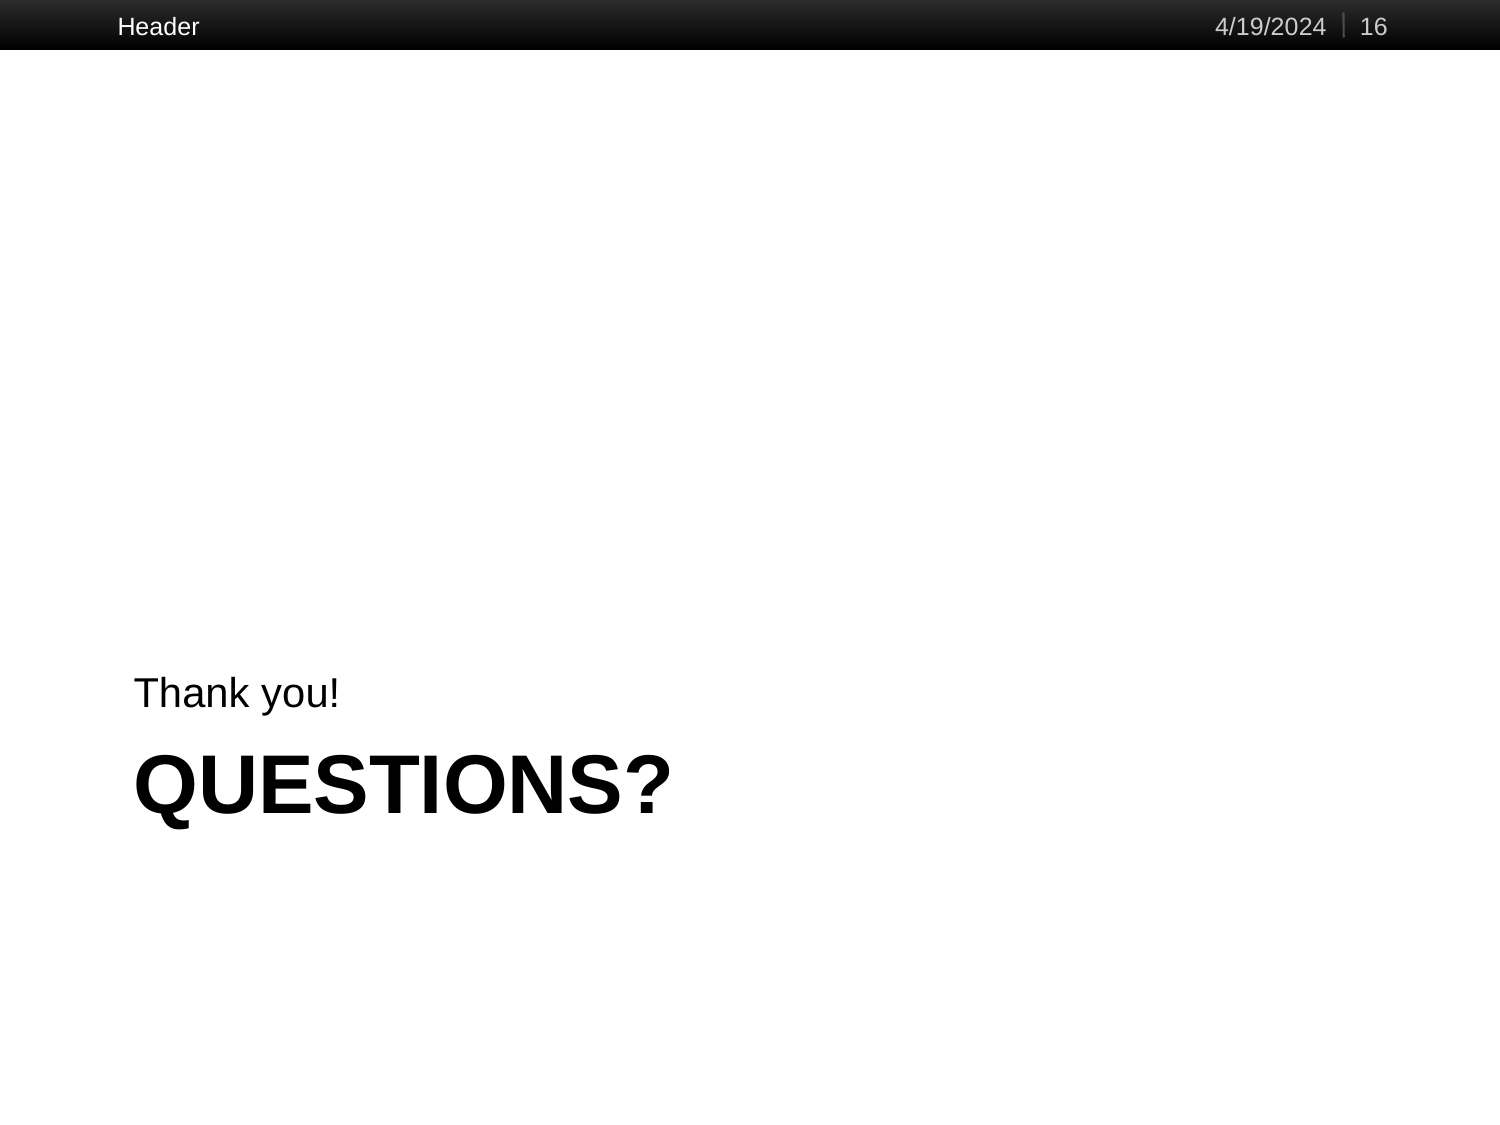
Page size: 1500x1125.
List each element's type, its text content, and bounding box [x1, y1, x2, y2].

title QUESTIONS? [118, 723, 1394, 947]
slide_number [1152, 0, 1328, 50]
list Thank you! [118, 476, 1394, 723]
footer Header [102, 0, 941, 50]
slide_number 16 [1359, 0, 1500, 50]
